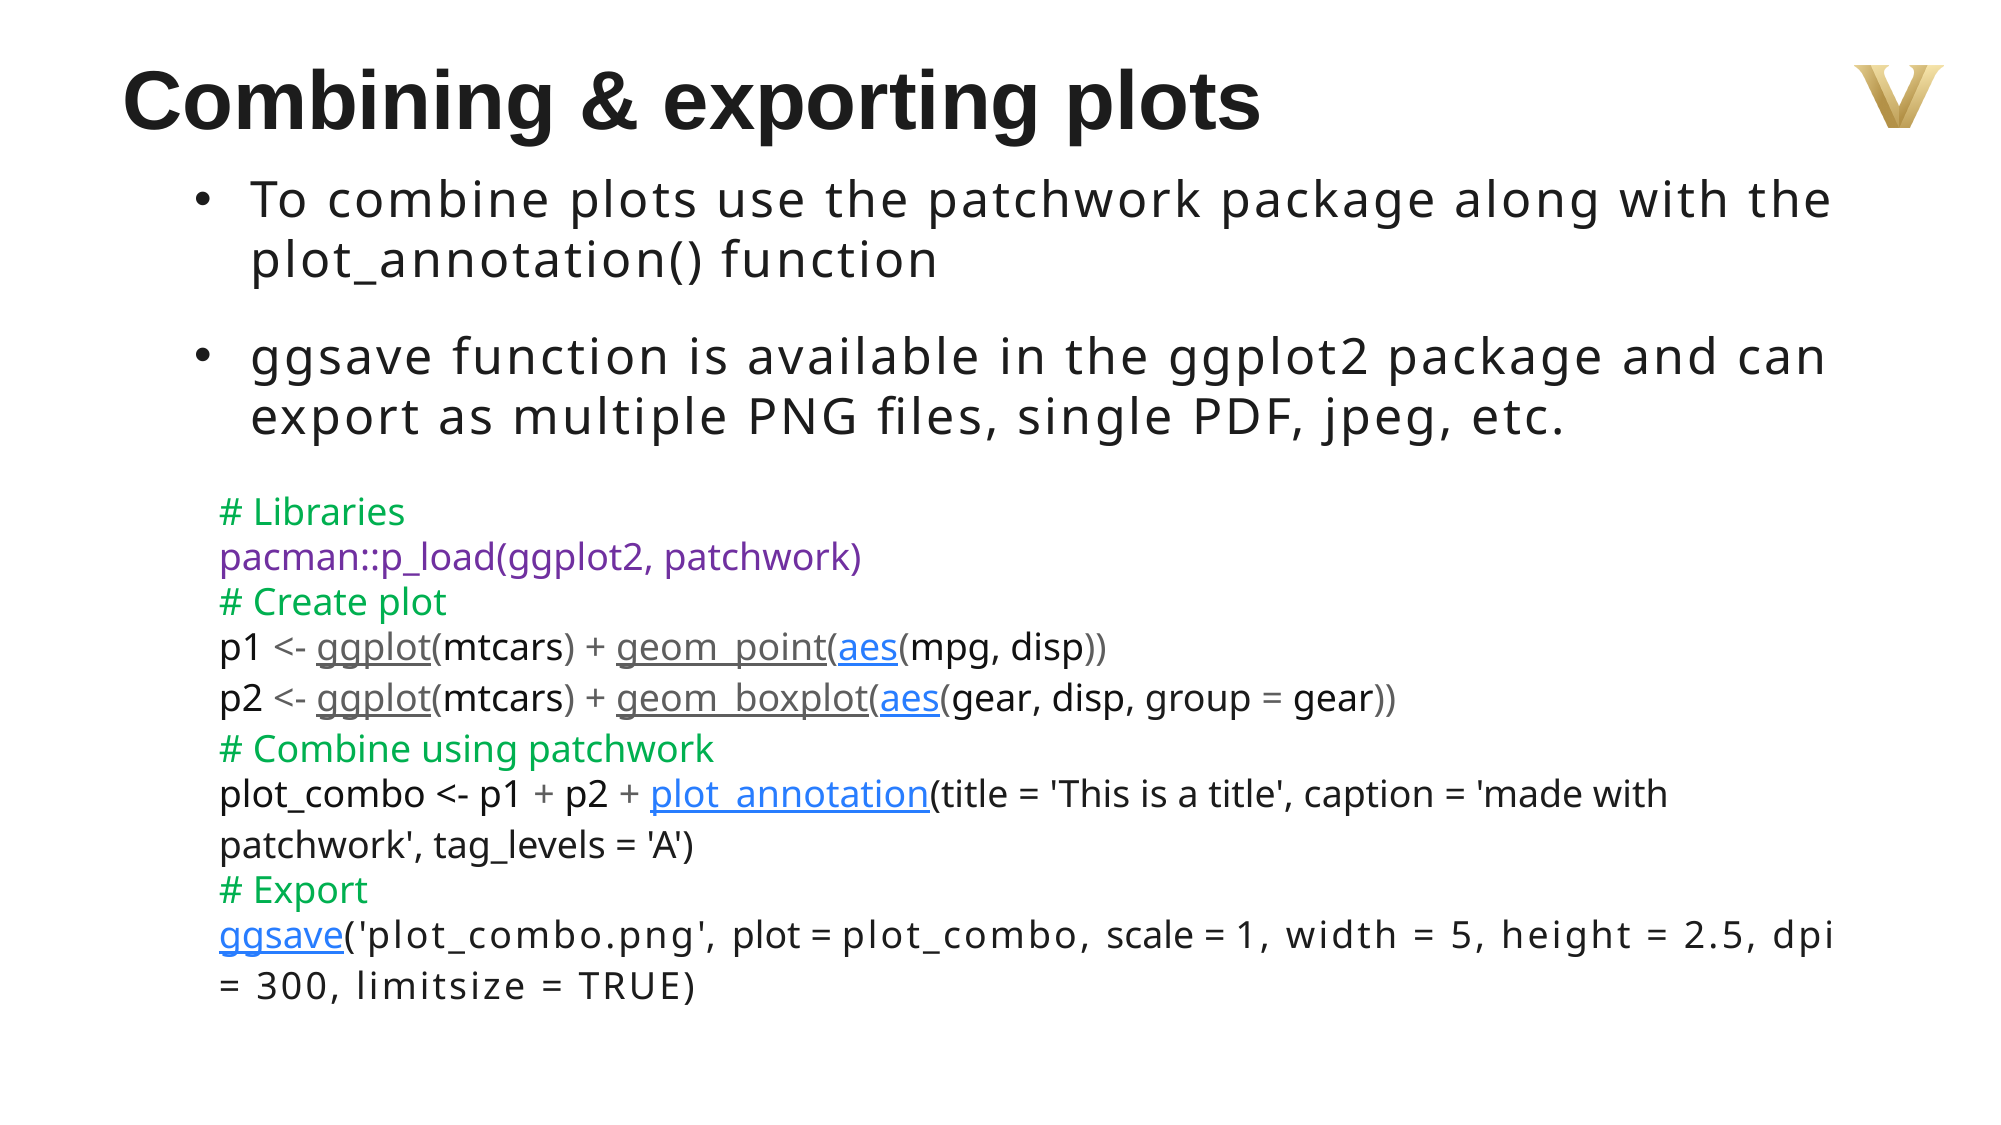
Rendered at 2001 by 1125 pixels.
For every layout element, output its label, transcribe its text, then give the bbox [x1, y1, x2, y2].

text_box # Libraries pacman::p_load(ggplot2, patchwork) # Create plot p1 <- ggplot(mtcars) + geom_point(aes(mpg, disp)) p2 <- ggplot(mtcars) + geom_boxplot(aes(gear, disp, group = gear)) # Combine using patchwork plot_combo <- p1 + p2 + plot_annotation(title = 'This is a title', caption = 'made with patchwork', tag_levels = 'A') # Export ggsave('plot_combo.png', plot = plot_combo, scale = 1, width = 5, height = 2.5, dpi = 300, limitsize = TRUE) [204, 480, 1864, 1059]
text_box ggsave function is available in the ggplot2 package and can export as multiple PNG files, single PDF, jpeg, etc. [179, 316, 1888, 452]
text_box To combine plots use the patchwork package along with the plot_annotation() function [179, 160, 1888, 296]
picture [1938, 65, 1944, 128]
title Combining & exporting plots [107, 47, 1938, 158]
